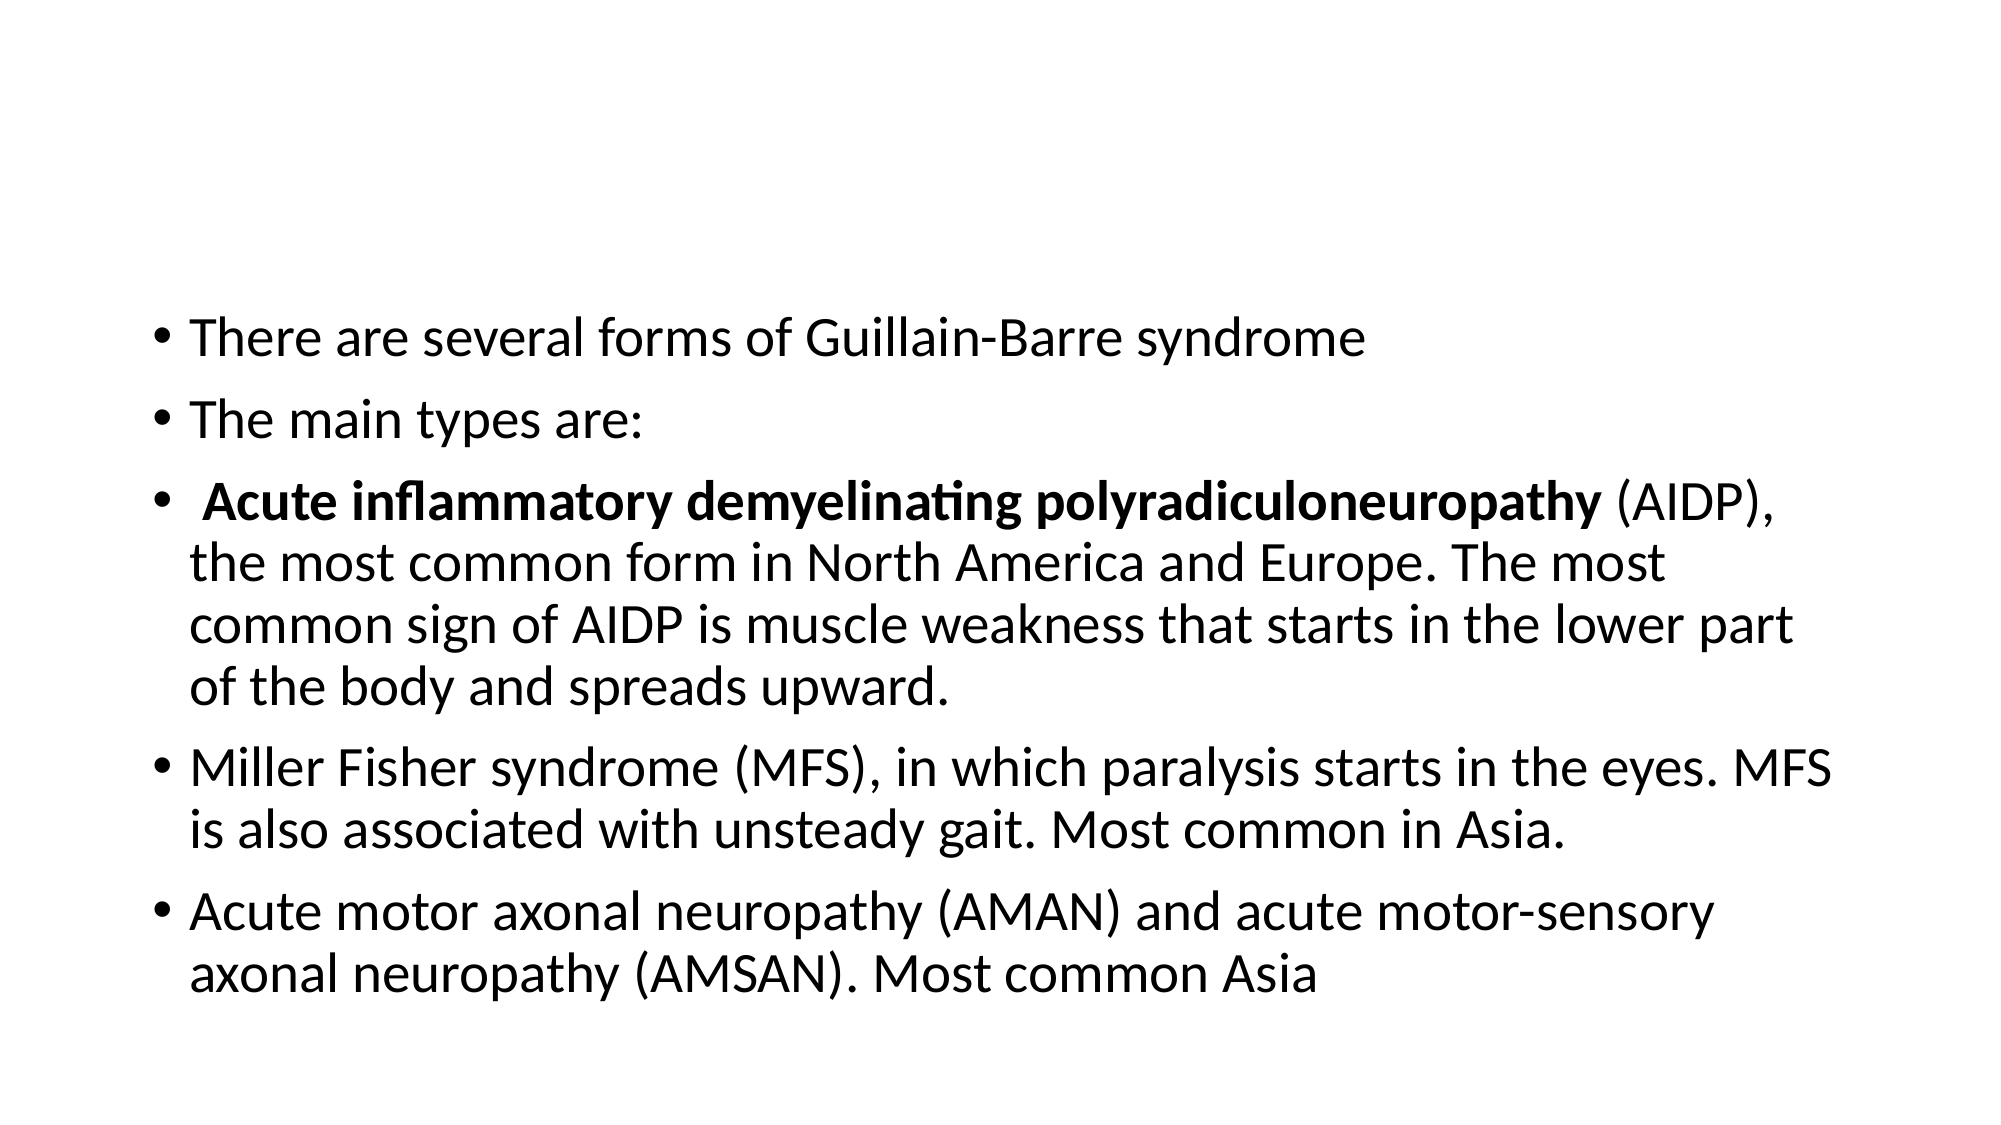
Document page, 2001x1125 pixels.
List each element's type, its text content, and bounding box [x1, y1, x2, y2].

list There are several forms of Guillain-Barre syndrome The main types are: Acute inflammatory demyelinating polyradiculoneuropathy (AIDP), the most common form in North America and Europe. The most common sign of AIDP is muscle weakness that starts in the lower part of the body and spreads upward. Miller Fisher syndrome (MFS), in which paralysis starts in the eyes. MFS is also associated with unsteady gait. Most common in Asia. Acute motor axonal neuropathy (AMAN) and acute motor-sensory axonal neuropathy (AMSAN). Most common Asia [137, 299, 1863, 1014]
